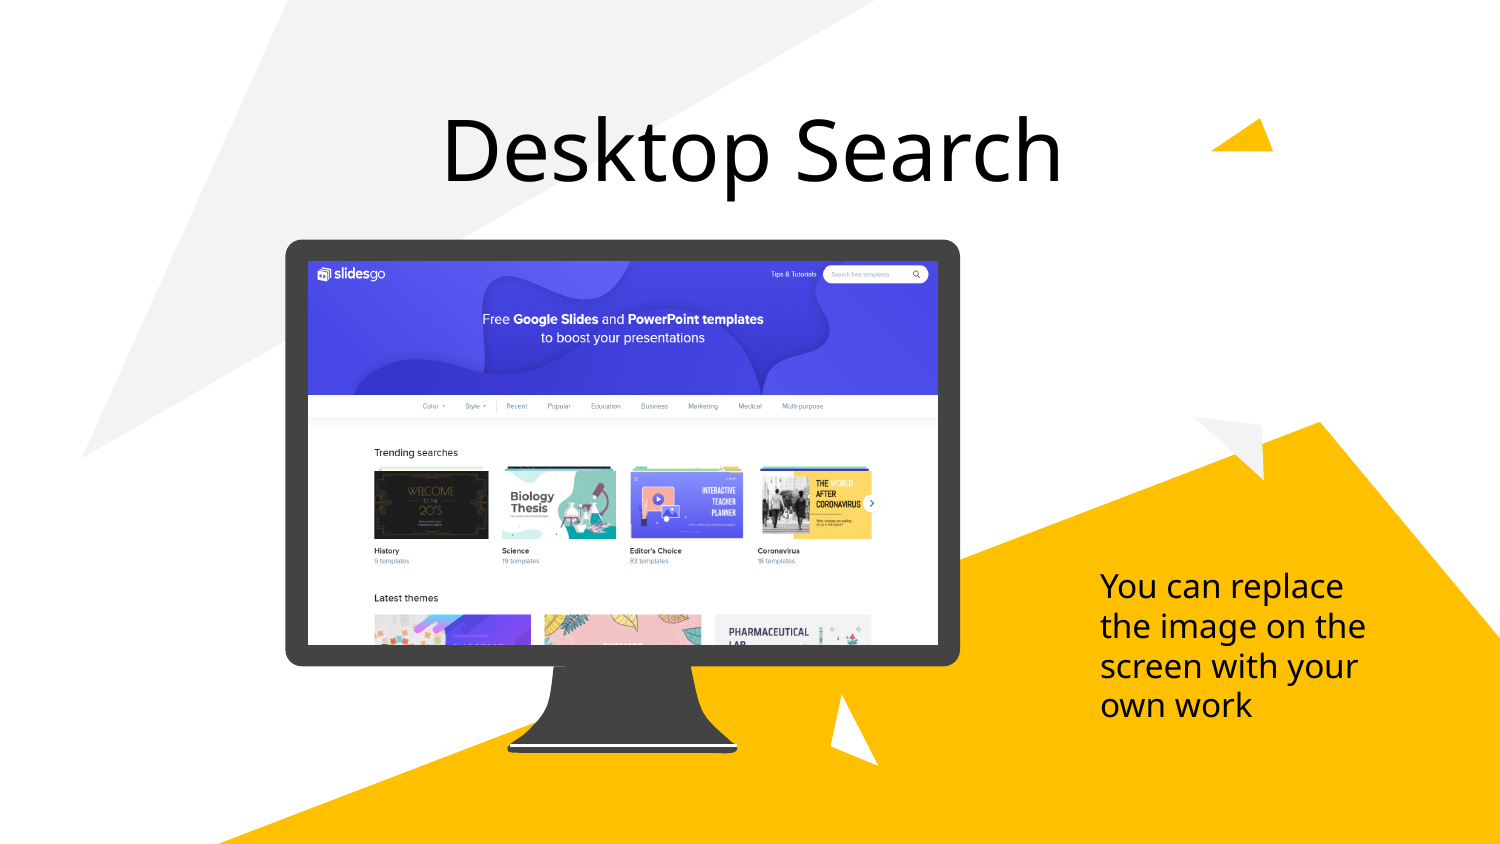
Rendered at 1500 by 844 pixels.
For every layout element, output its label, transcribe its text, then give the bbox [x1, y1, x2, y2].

subtitle You can replace the image on the screen with your own work [1084, 549, 1399, 724]
title Desktop Search [88, 80, 1418, 240]
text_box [285, 239, 961, 754]
